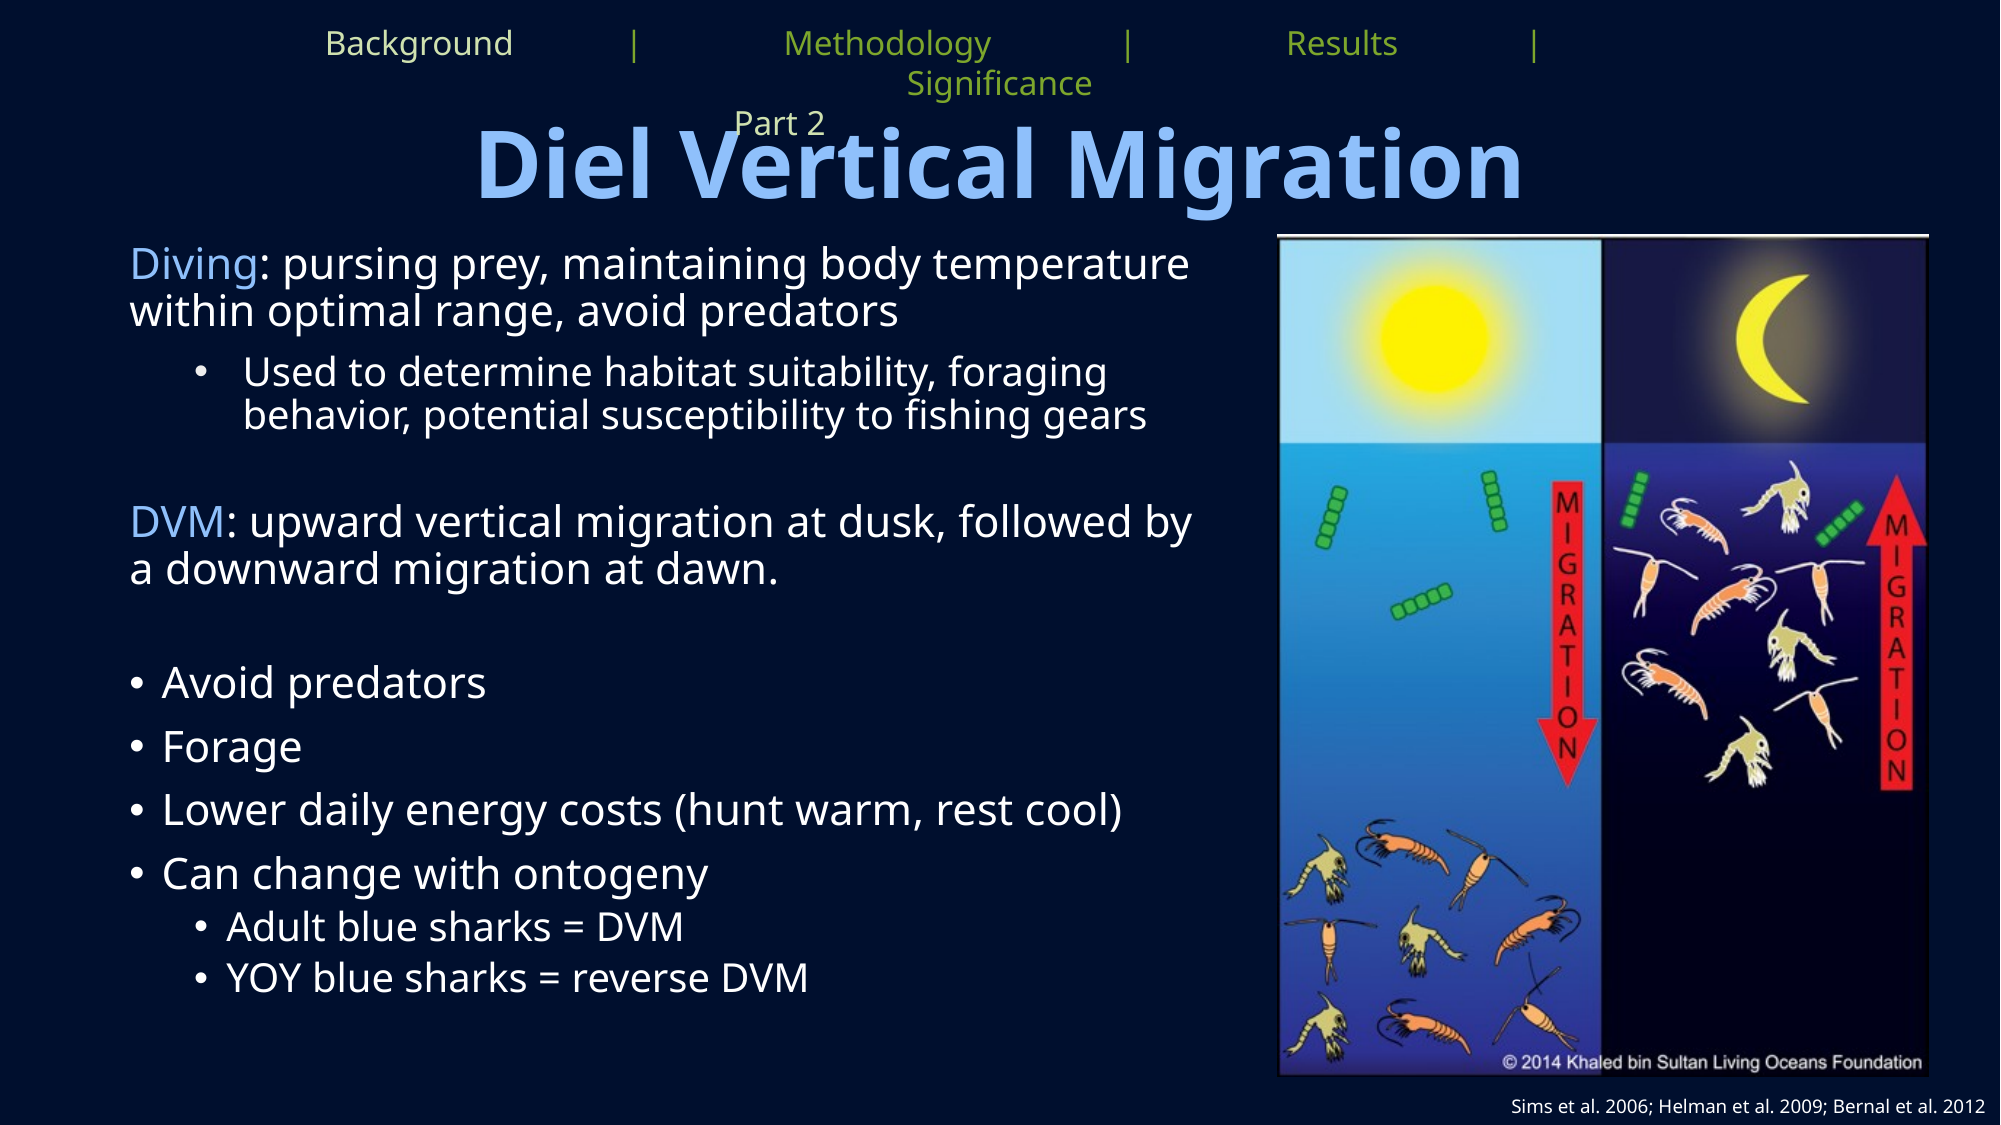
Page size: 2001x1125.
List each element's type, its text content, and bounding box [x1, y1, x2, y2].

text_box Background | Methodology | Results | Significance Part 2 [268, 14, 1732, 190]
text_box Sims et al. 2006; Helman et al. 2009; Bernal et al. 2012 [499, 1087, 2000, 1125]
picture [1277, 234, 1929, 1077]
title Diel Vertical Migration [137, 59, 1863, 278]
list Diving: pursing prey, maintaining body temperature within optimal range, avoid predators Used to determine habitat suitability, foraging behavior, potential susceptibility to fishing gears DVM: upward vertical migration at dusk, followed by a downward migration at dawn. Avoid predators Forage Lower daily energy costs (hunt warm, rest cool) Can change with ontogeny Adult blue sharks = DVM YOY blue sharks = reverse DVM [114, 234, 1245, 1014]
